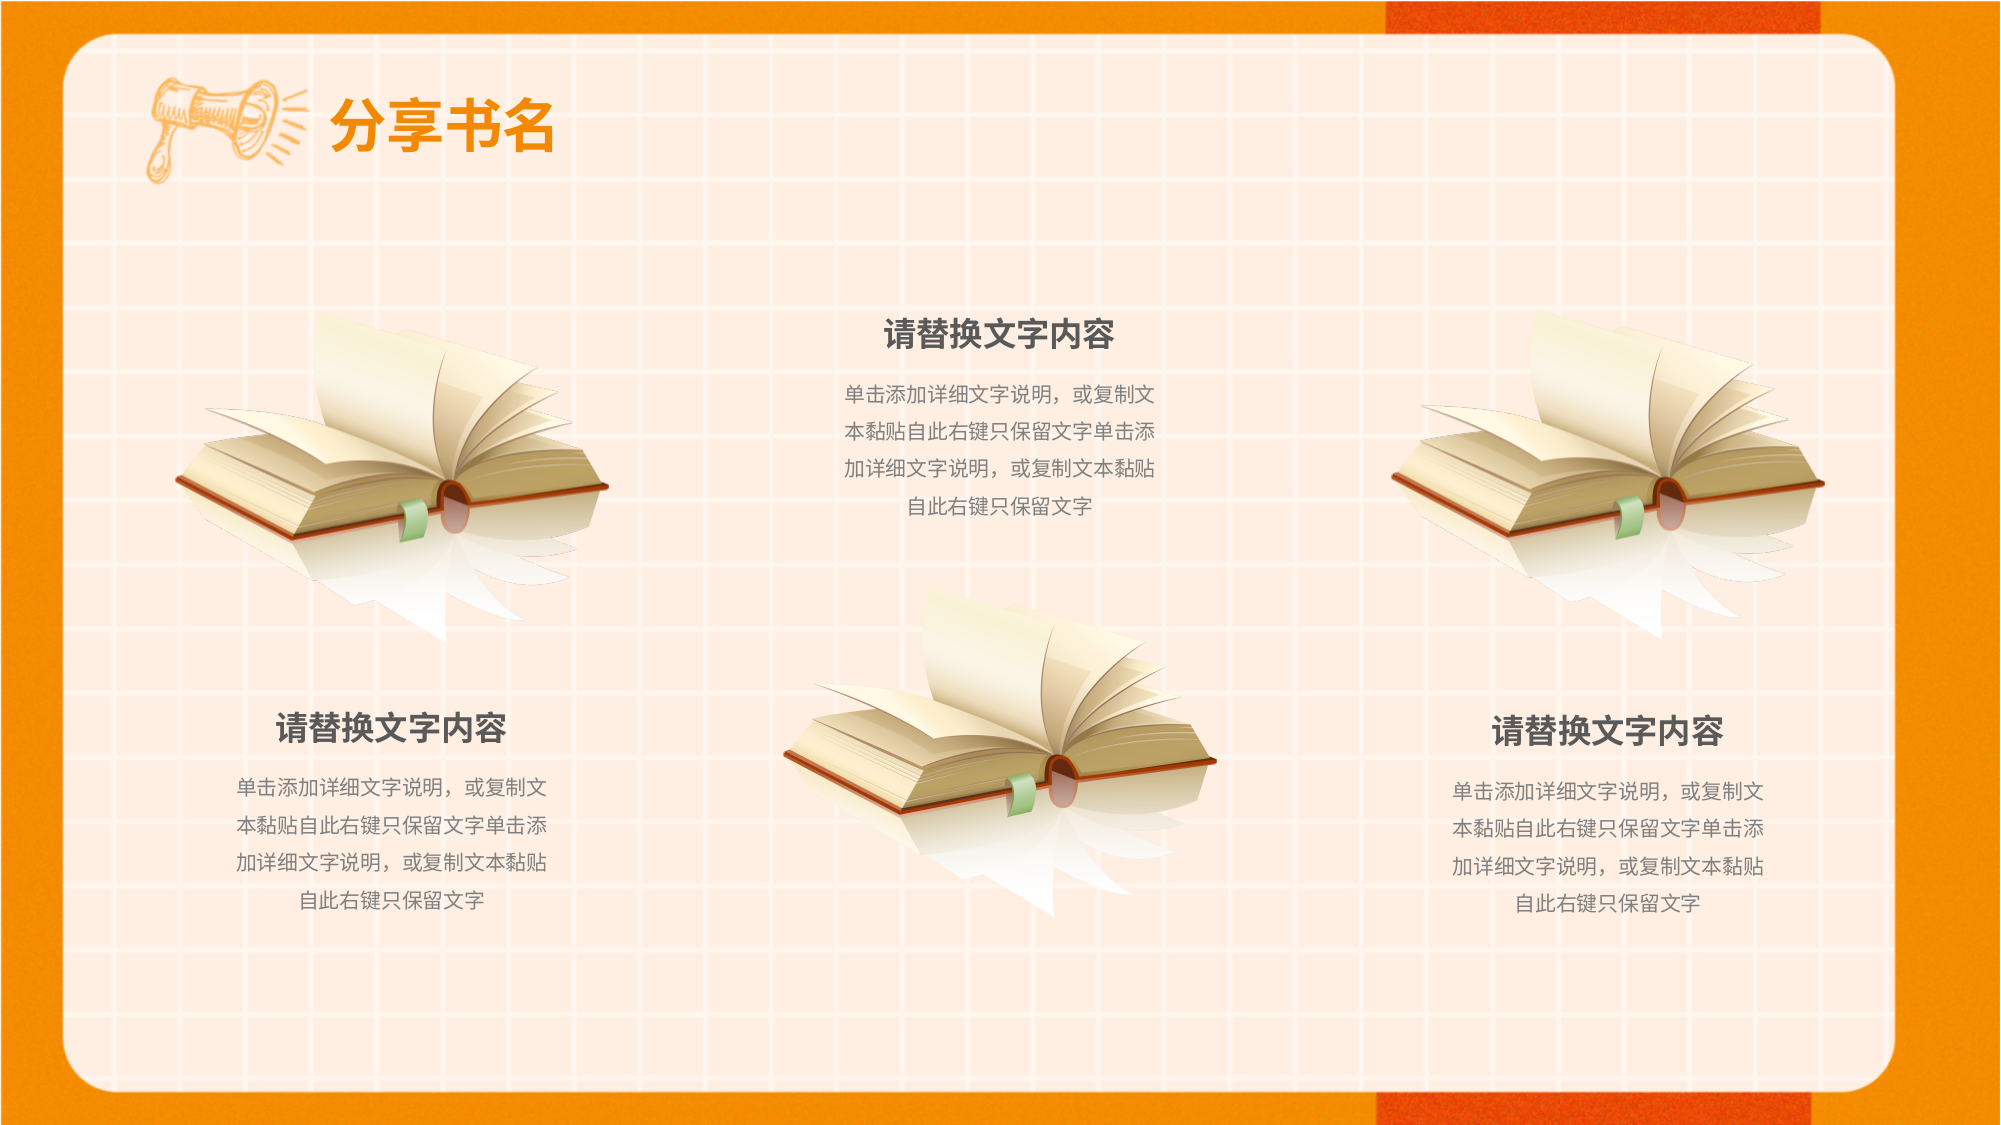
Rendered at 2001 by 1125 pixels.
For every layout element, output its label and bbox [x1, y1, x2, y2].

text_box [175, 312, 609, 914]
text_box [1391, 309, 1825, 918]
text_box [783, 305, 1217, 917]
text_box [121, 13, 650, 225]
picture [3, 0, 2000, 1125]
